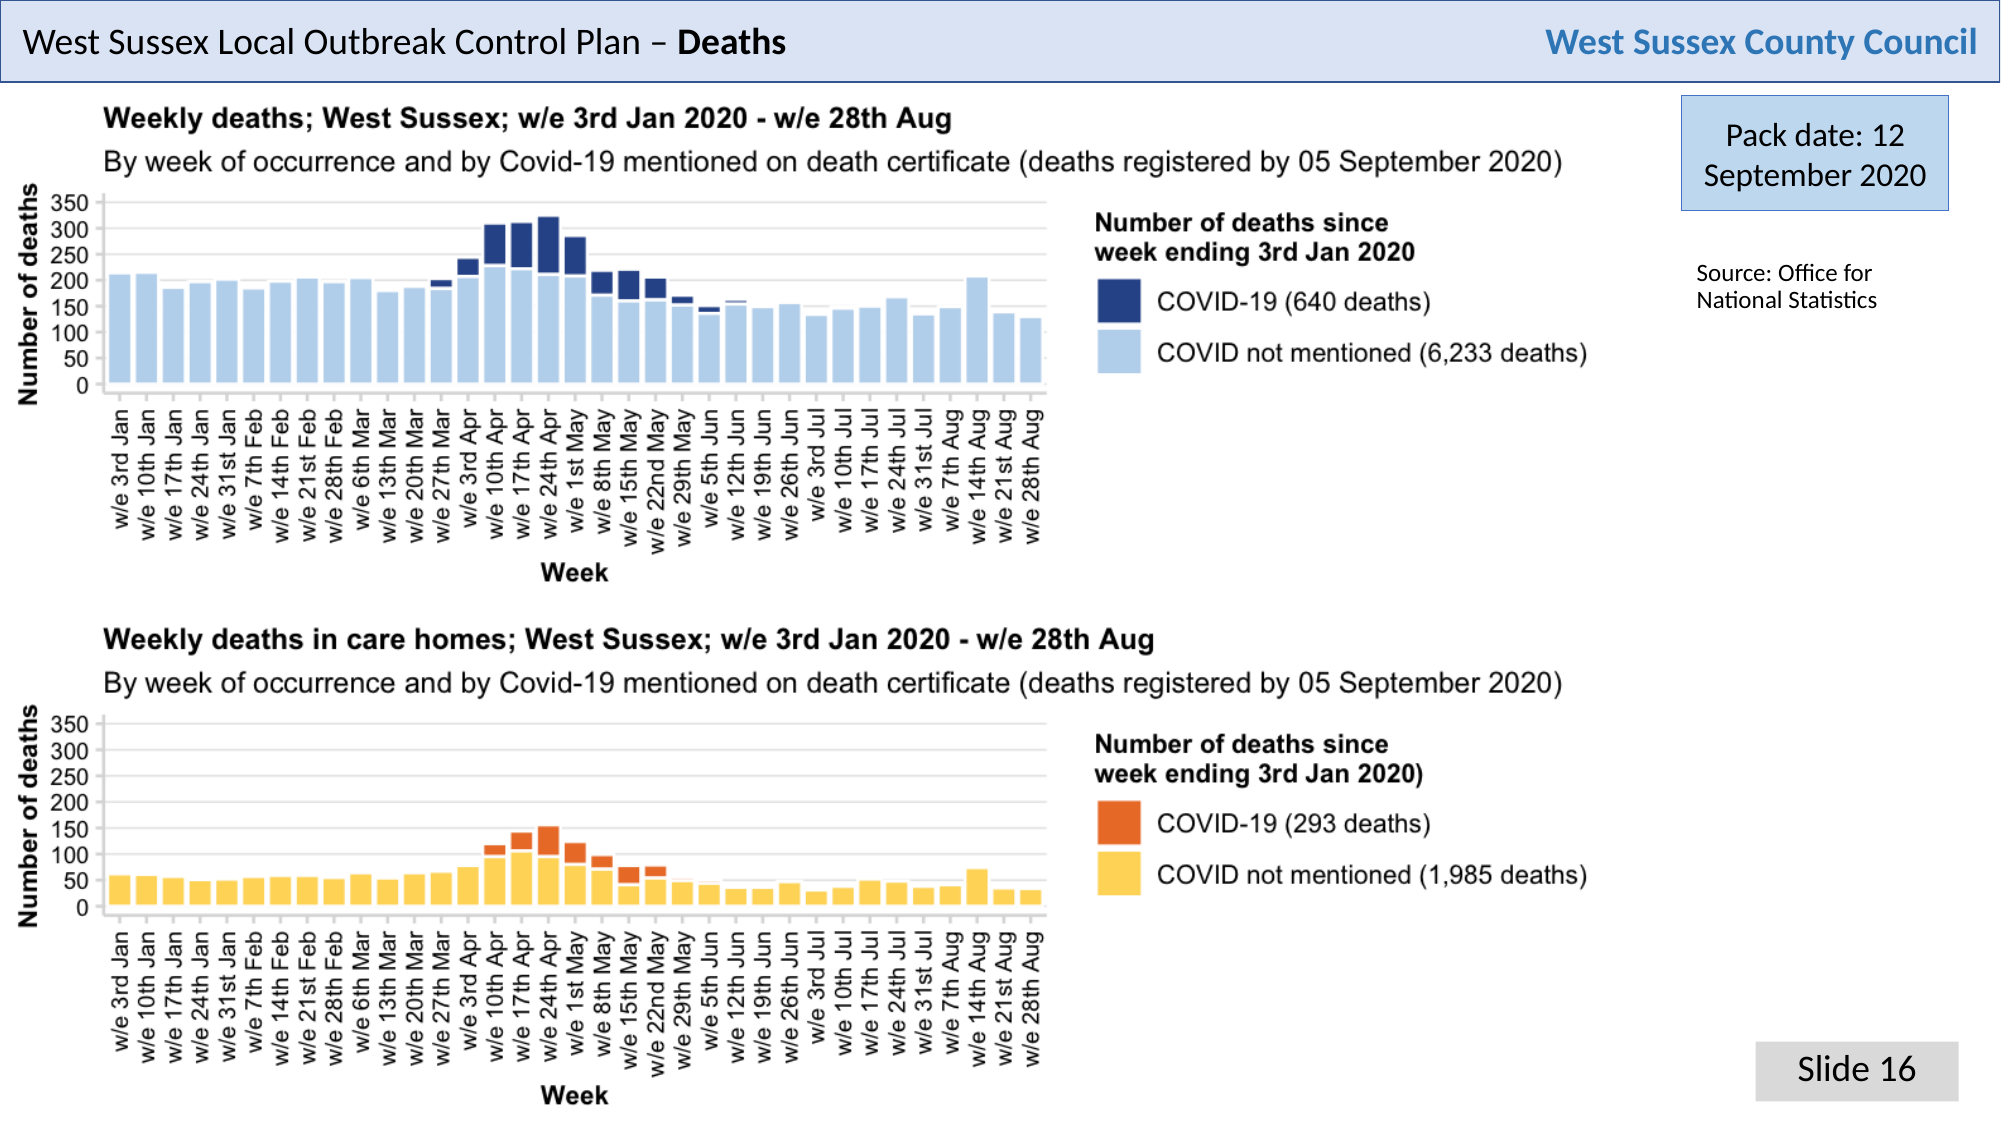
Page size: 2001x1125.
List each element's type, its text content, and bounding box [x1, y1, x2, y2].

list Source: Office for National Statistics [1681, 252, 1959, 289]
picture [3, 612, 1619, 1125]
picture [3, 91, 1619, 602]
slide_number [1681, 95, 1949, 211]
list Slide 16 [1755, 1041, 1959, 1102]
